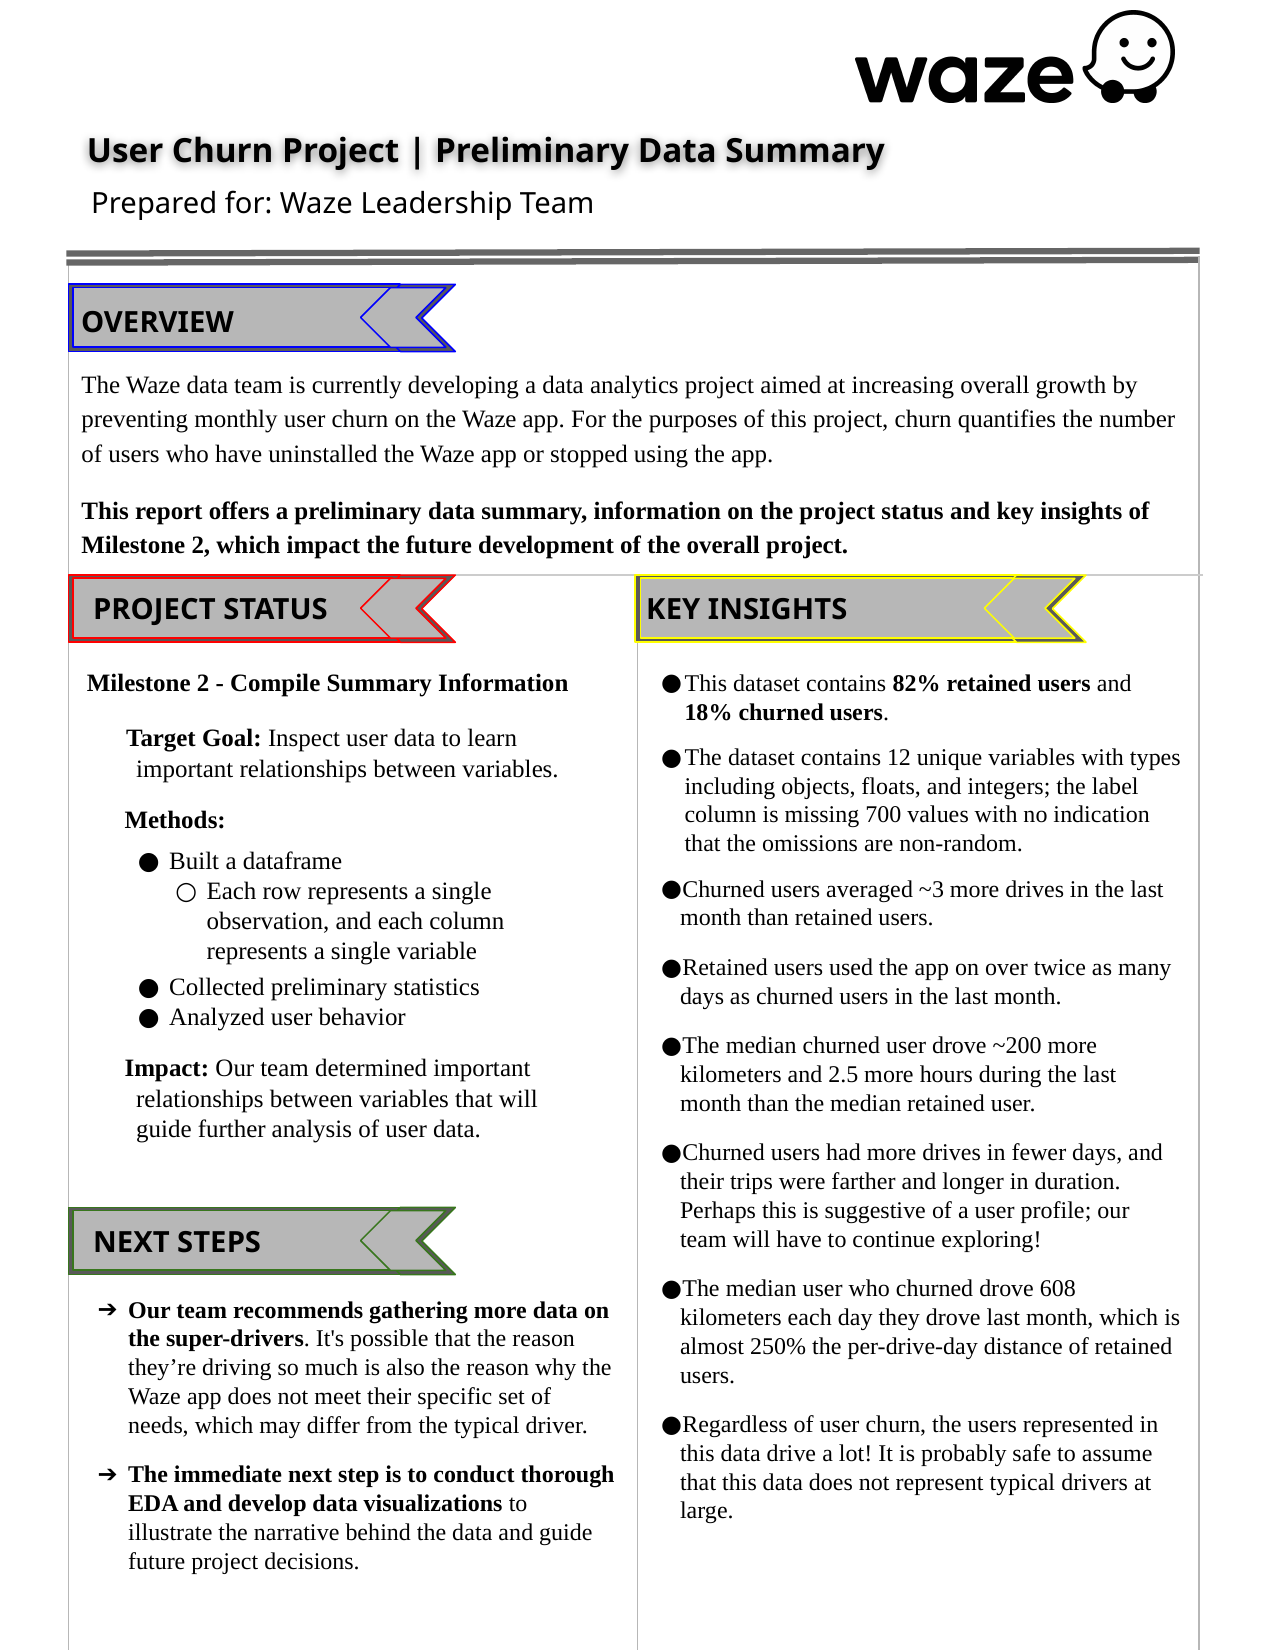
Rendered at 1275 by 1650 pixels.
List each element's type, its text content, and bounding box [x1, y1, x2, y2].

text_box The Waze data team is currently developing a data analytics project aimed at increasing overall growth by preventing monthly user churn on the Waze app. For the purposes of this project, churn quantifies the number of users who have uninstalled the Waze app or stopped using the app. This report offers a preliminary data summary, information on the project status and key insights of Milestone 2, which impact the future development of the overall project. [66, 348, 1193, 574]
text_box [1197, 1137, 1202, 1231]
title User Churn Project | Preliminary Data Summary [71, 116, 924, 244]
subtitle Prepared for: Waze Leadership Team [76, 169, 654, 235]
text_box This dataset contains 82% retained users and 18% churned users. The dataset contains 12 unique variables with types including objects, floats, and integers; the label column is missing 700 values with no indication that the omissions are non-random. Churned users averaged ~3 more drives in the last month than retained users. Retained users used the app on over twice as many days as churned users in the last month. The median churned user drove ~200 more kilometers and 2.5 more hours during the last month than the median retained user. Churned users had more drives in fewer days, and their trips were farther and longer in duration. Perhaps this is suggestive of a user profile; our team will have to continue exploring! The median user who churned drove 608 kilometers each day they drove last month, which is almost 250% the per-drive-day distance of retained users. Regardless of user churn, the users represented in this data drive a lot! It is probably safe to assume that this data does not represent typical drivers at large. [646, 652, 1197, 1427]
text_box Our team recommends gathering more data on the super-drivers. It's possible that the reason they’re driving so much is also the reason why the Waze app does not meet their specific set of needs, which may differ from the typical driver. The immediate next step is to conduct thorough EDA and develop data visualizations to illustrate the narrative behind the data and guide future project decisions. [66, 1279, 633, 1589]
picture [854, 10, 1175, 103]
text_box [71, 651, 633, 1174]
